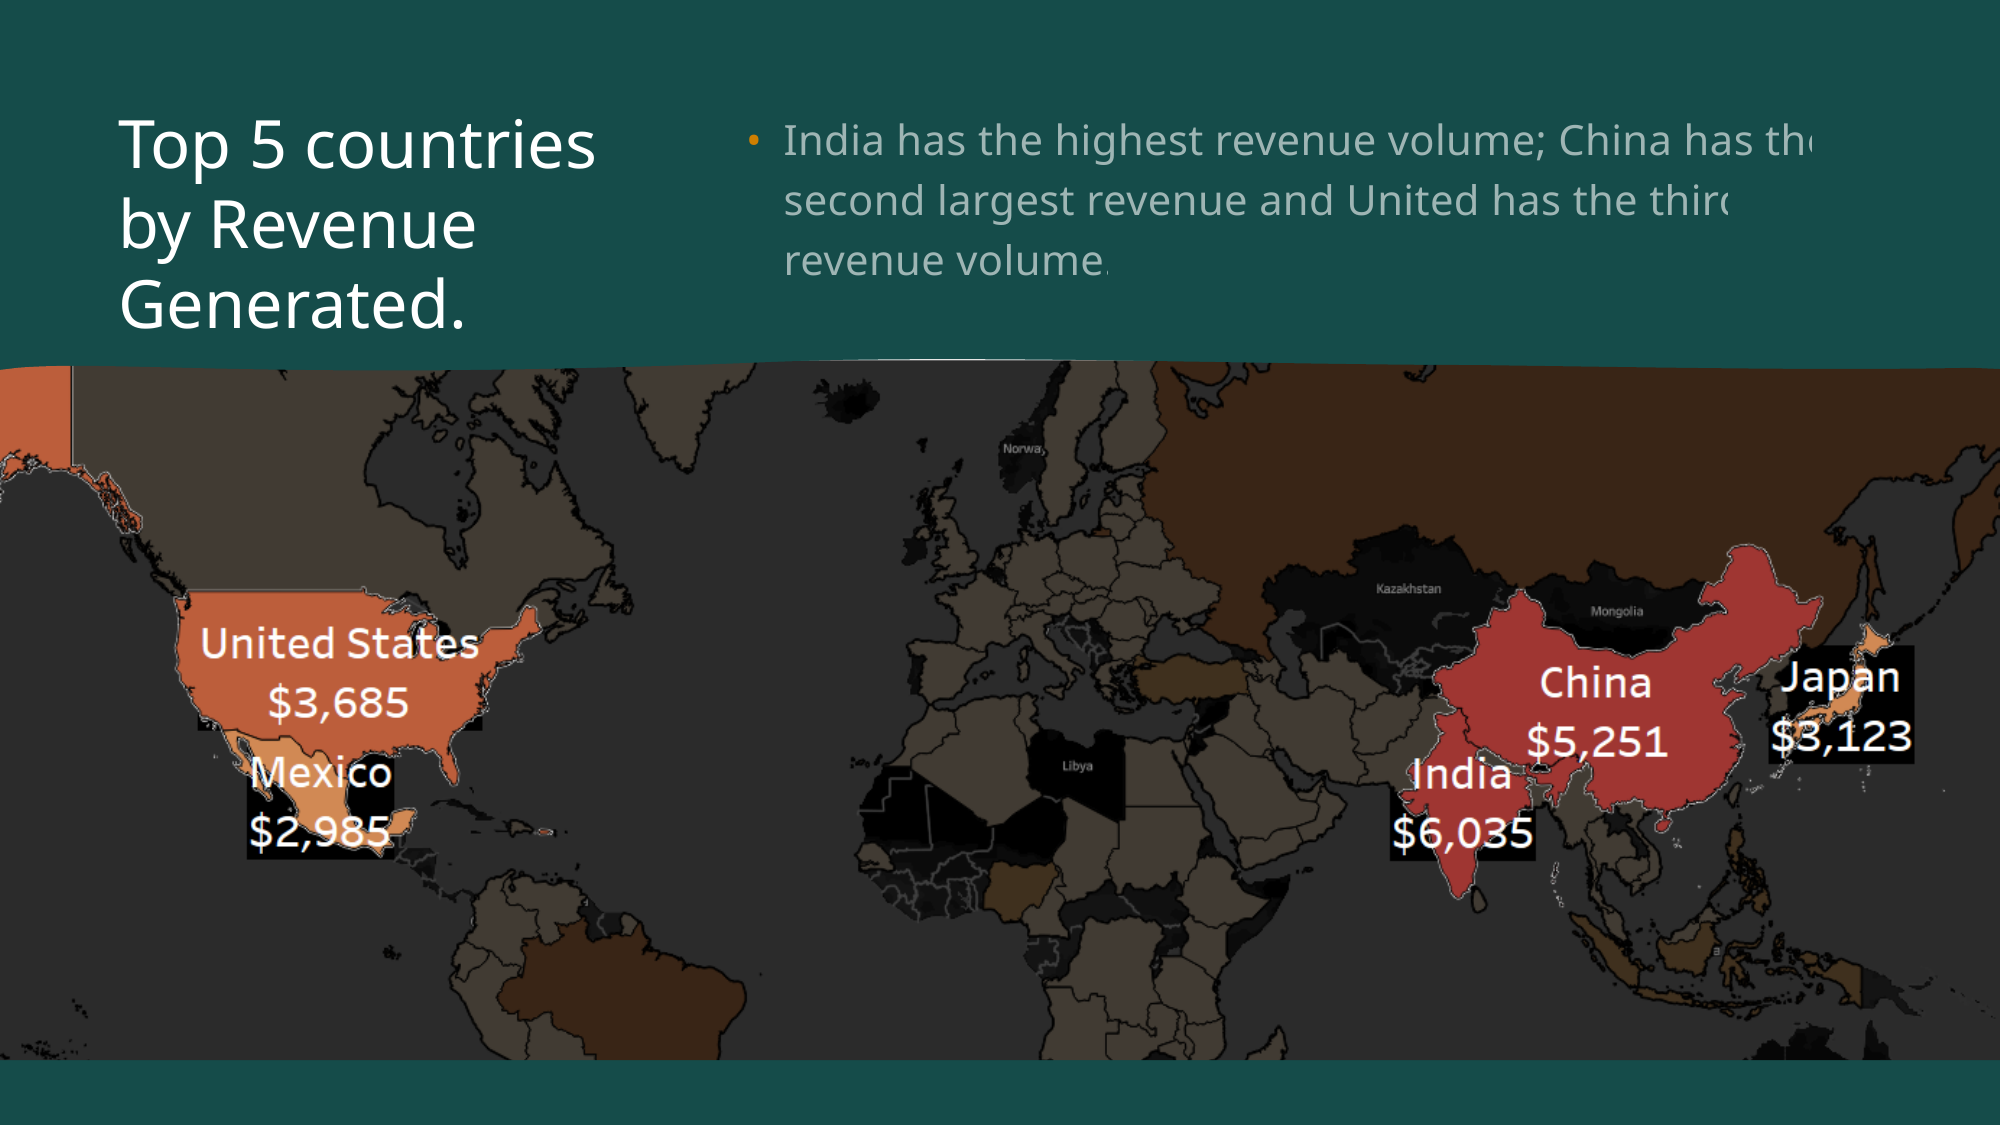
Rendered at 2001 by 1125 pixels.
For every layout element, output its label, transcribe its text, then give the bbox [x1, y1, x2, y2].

picture [0, 359, 2000, 1061]
text_box [0, 0, 2000, 359]
title Top 5 countries by Revenue Generated. [118, 101, 626, 344]
list India has the highest revenue volume; China has the second largest revenue and United has the third revenue volume. [746, 103, 1878, 315]
text_box [0, 1061, 2000, 1125]
